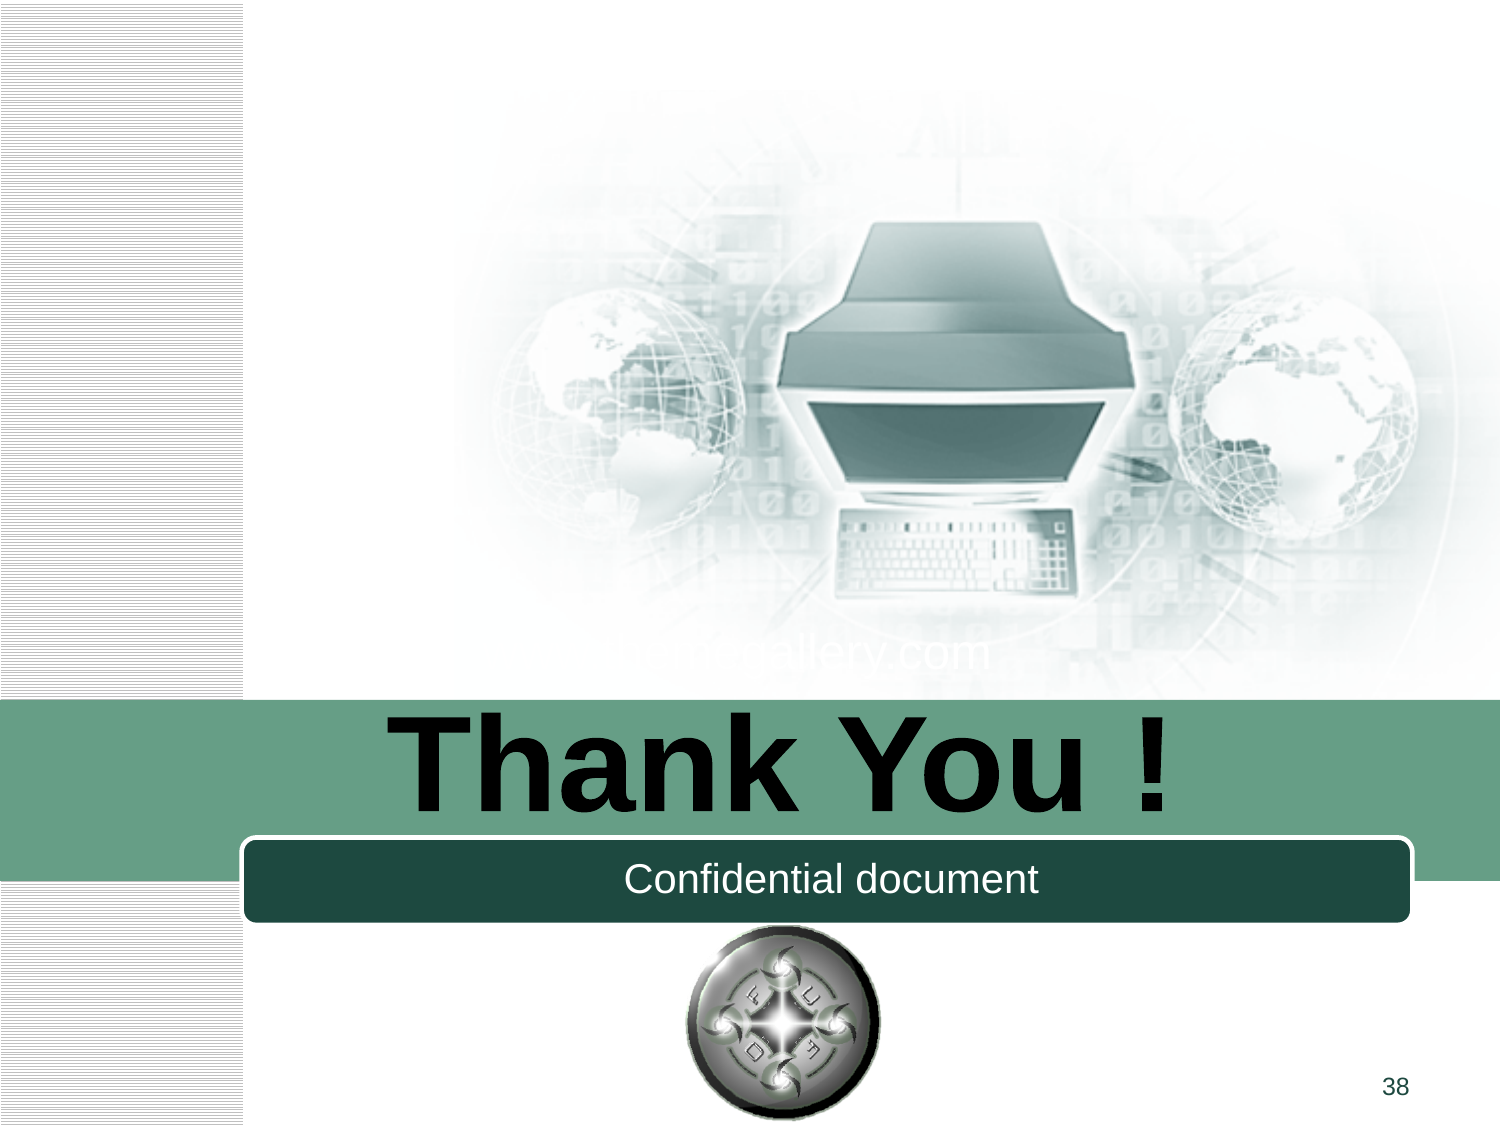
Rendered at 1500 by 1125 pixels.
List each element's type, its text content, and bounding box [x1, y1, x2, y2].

slide_number 38 [1074, 1062, 1426, 1103]
picture [662, 924, 901, 1125]
text_box Confidential document [249, 849, 1413, 913]
subtitle www.themegallery.com [212, 612, 1263, 726]
picture [454, 90, 1500, 699]
